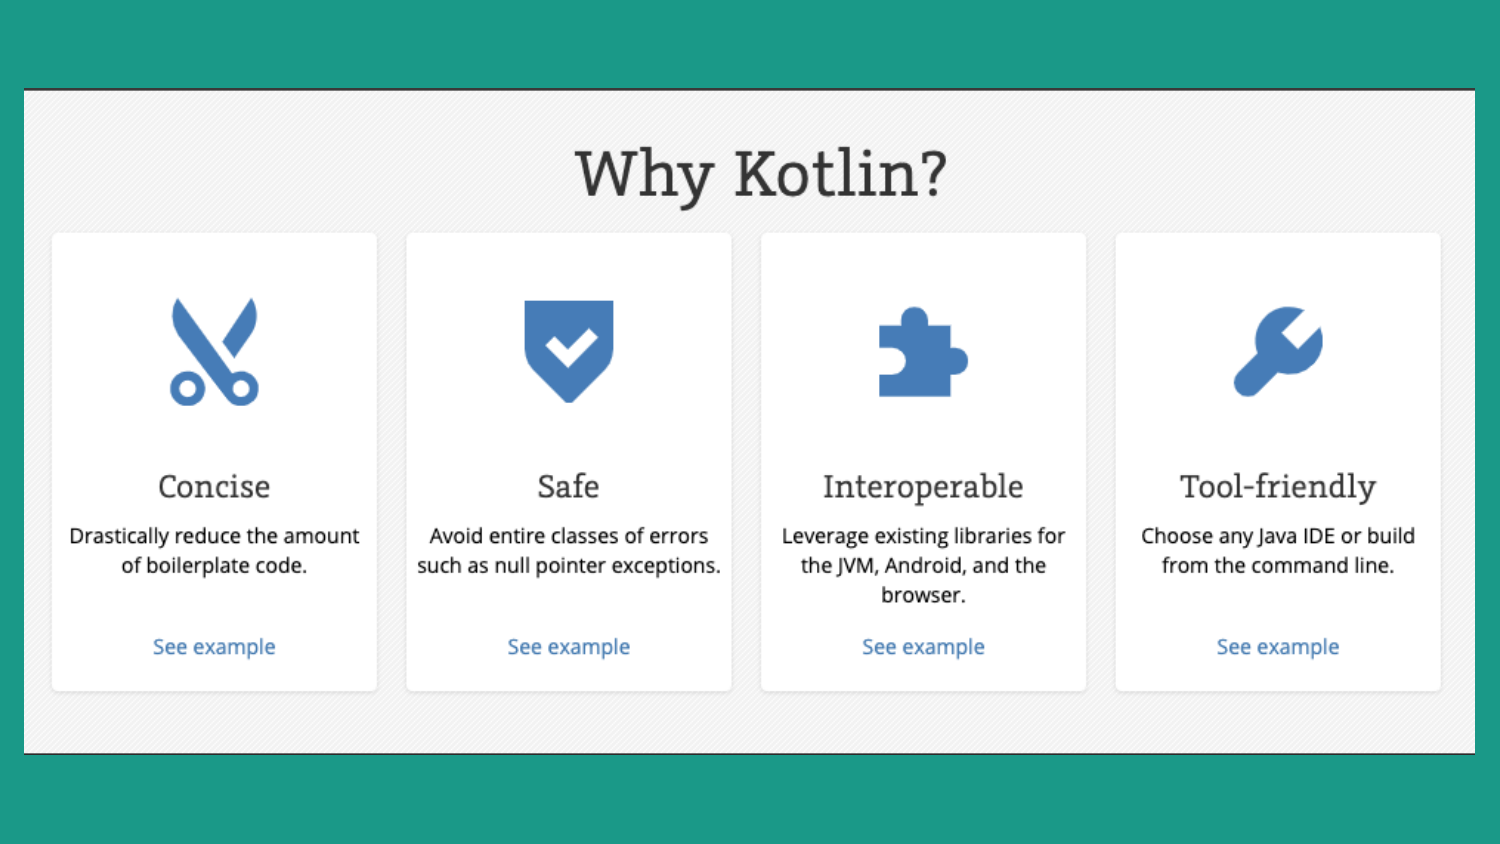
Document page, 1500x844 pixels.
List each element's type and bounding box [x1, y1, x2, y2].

picture [24, 88, 1476, 756]
